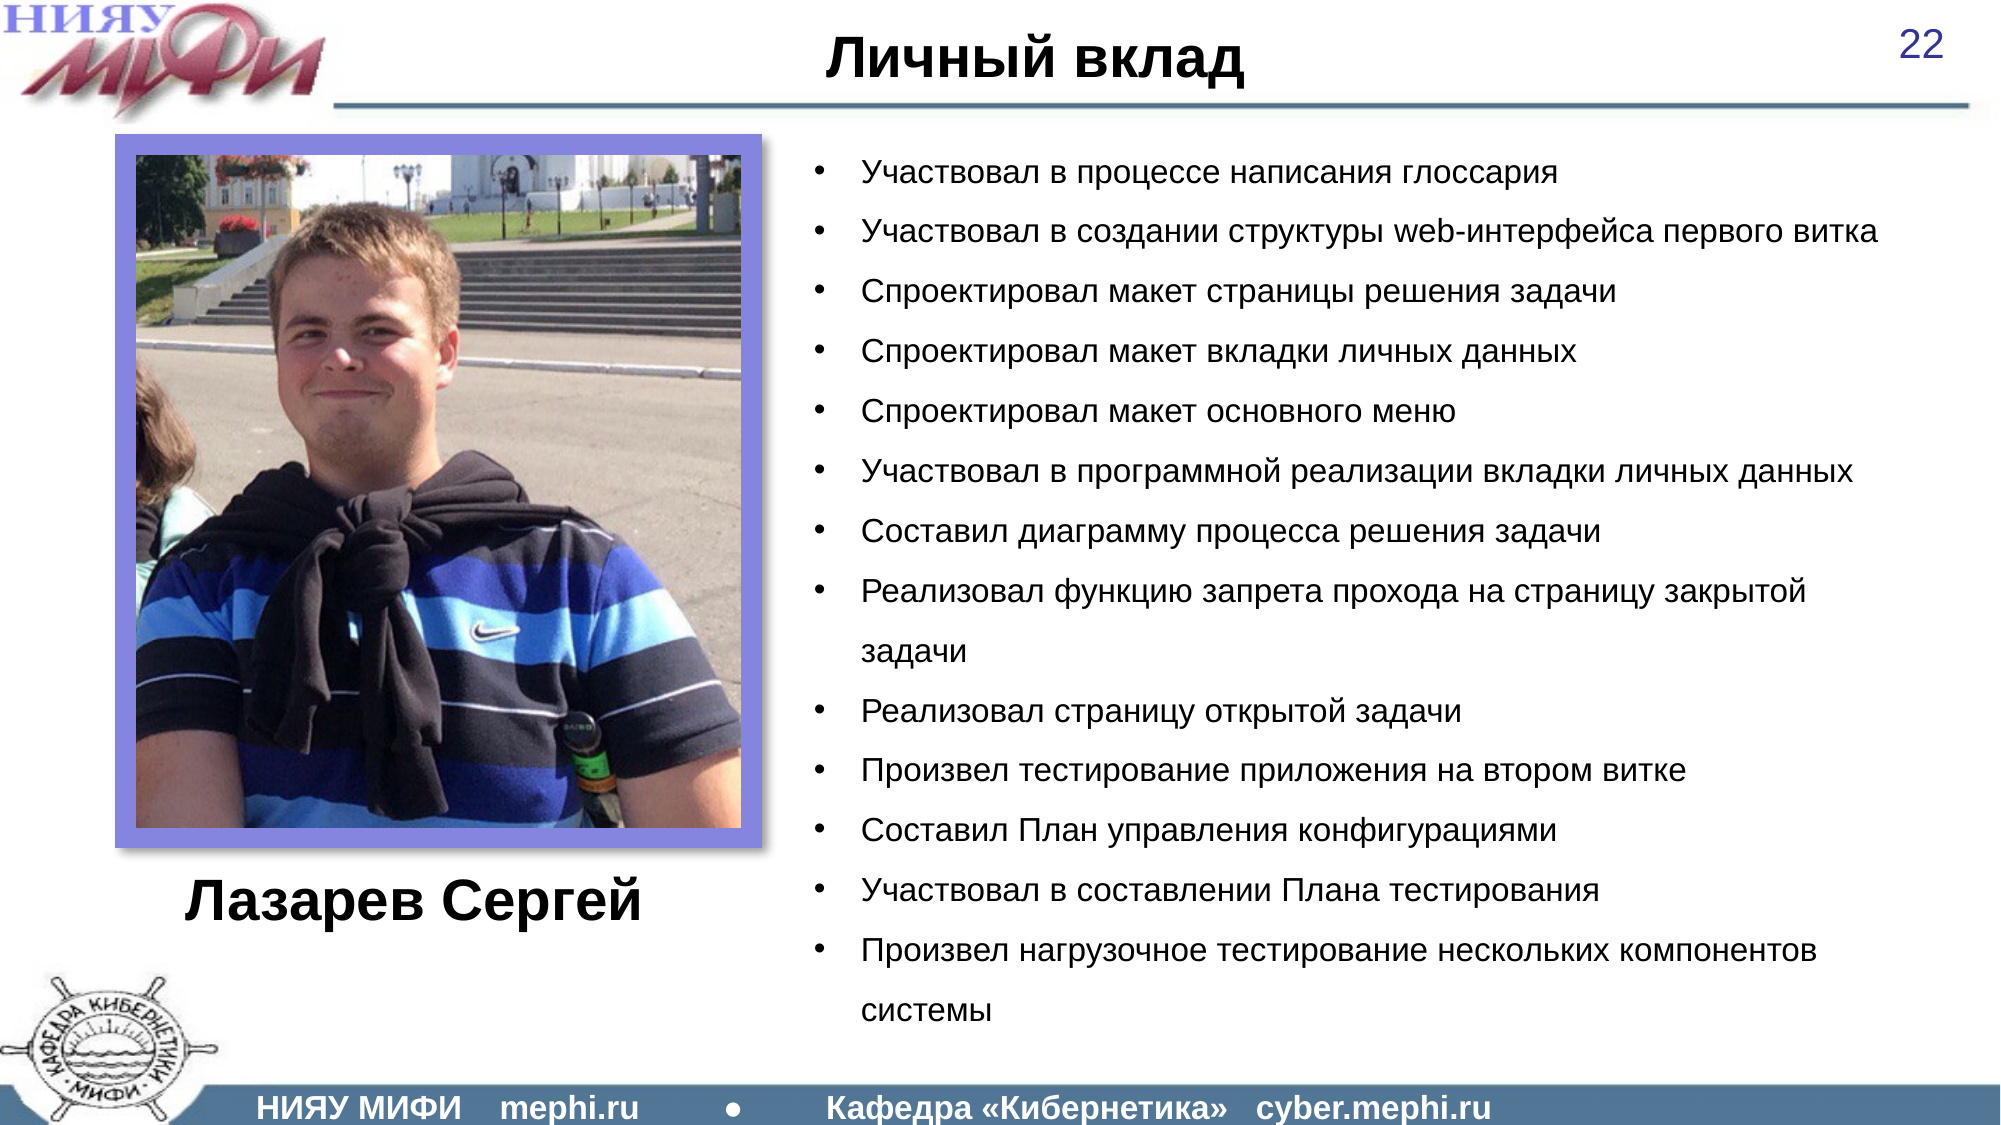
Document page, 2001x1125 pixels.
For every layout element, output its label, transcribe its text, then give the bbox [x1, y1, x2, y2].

slide_number 22 [1607, 0, 1960, 75]
text_box Участвовал в процессе написания глоссария Участвовал в создании структуры web-интерфейса первого витка Спроектировал макет страницы решения задачи Спроектировал макет вкладки личных данных Спроектировал макет основного меню Участвовал в программной реализации вкладки личных данных Составил диаграмму процесса решения задачи Реализовал функцию запрета прохода на страницу закрытой задачи Реализовал страницу открытой задачи Произвел тестирование приложения на втором витке Составил План управления конфигурациями Участвовал в составлении Плана тестирования Произвел нагрузочное тестирование нескольких компонентов системы [799, 122, 1936, 1036]
title Личный вклад [135, 0, 1936, 127]
picture [916, 1119, 929, 1125]
picture [1406, 1104, 1413, 1116]
picture [1086, 1104, 1093, 1116]
picture [554, 1104, 561, 1116]
picture [940, 1104, 947, 1116]
picture [0, 0, 2001, 1125]
picture [882, 1104, 888, 1116]
picture [919, 1104, 926, 1116]
text_box Лазарев Сергей [170, 855, 771, 940]
picture [871, 1104, 877, 1116]
